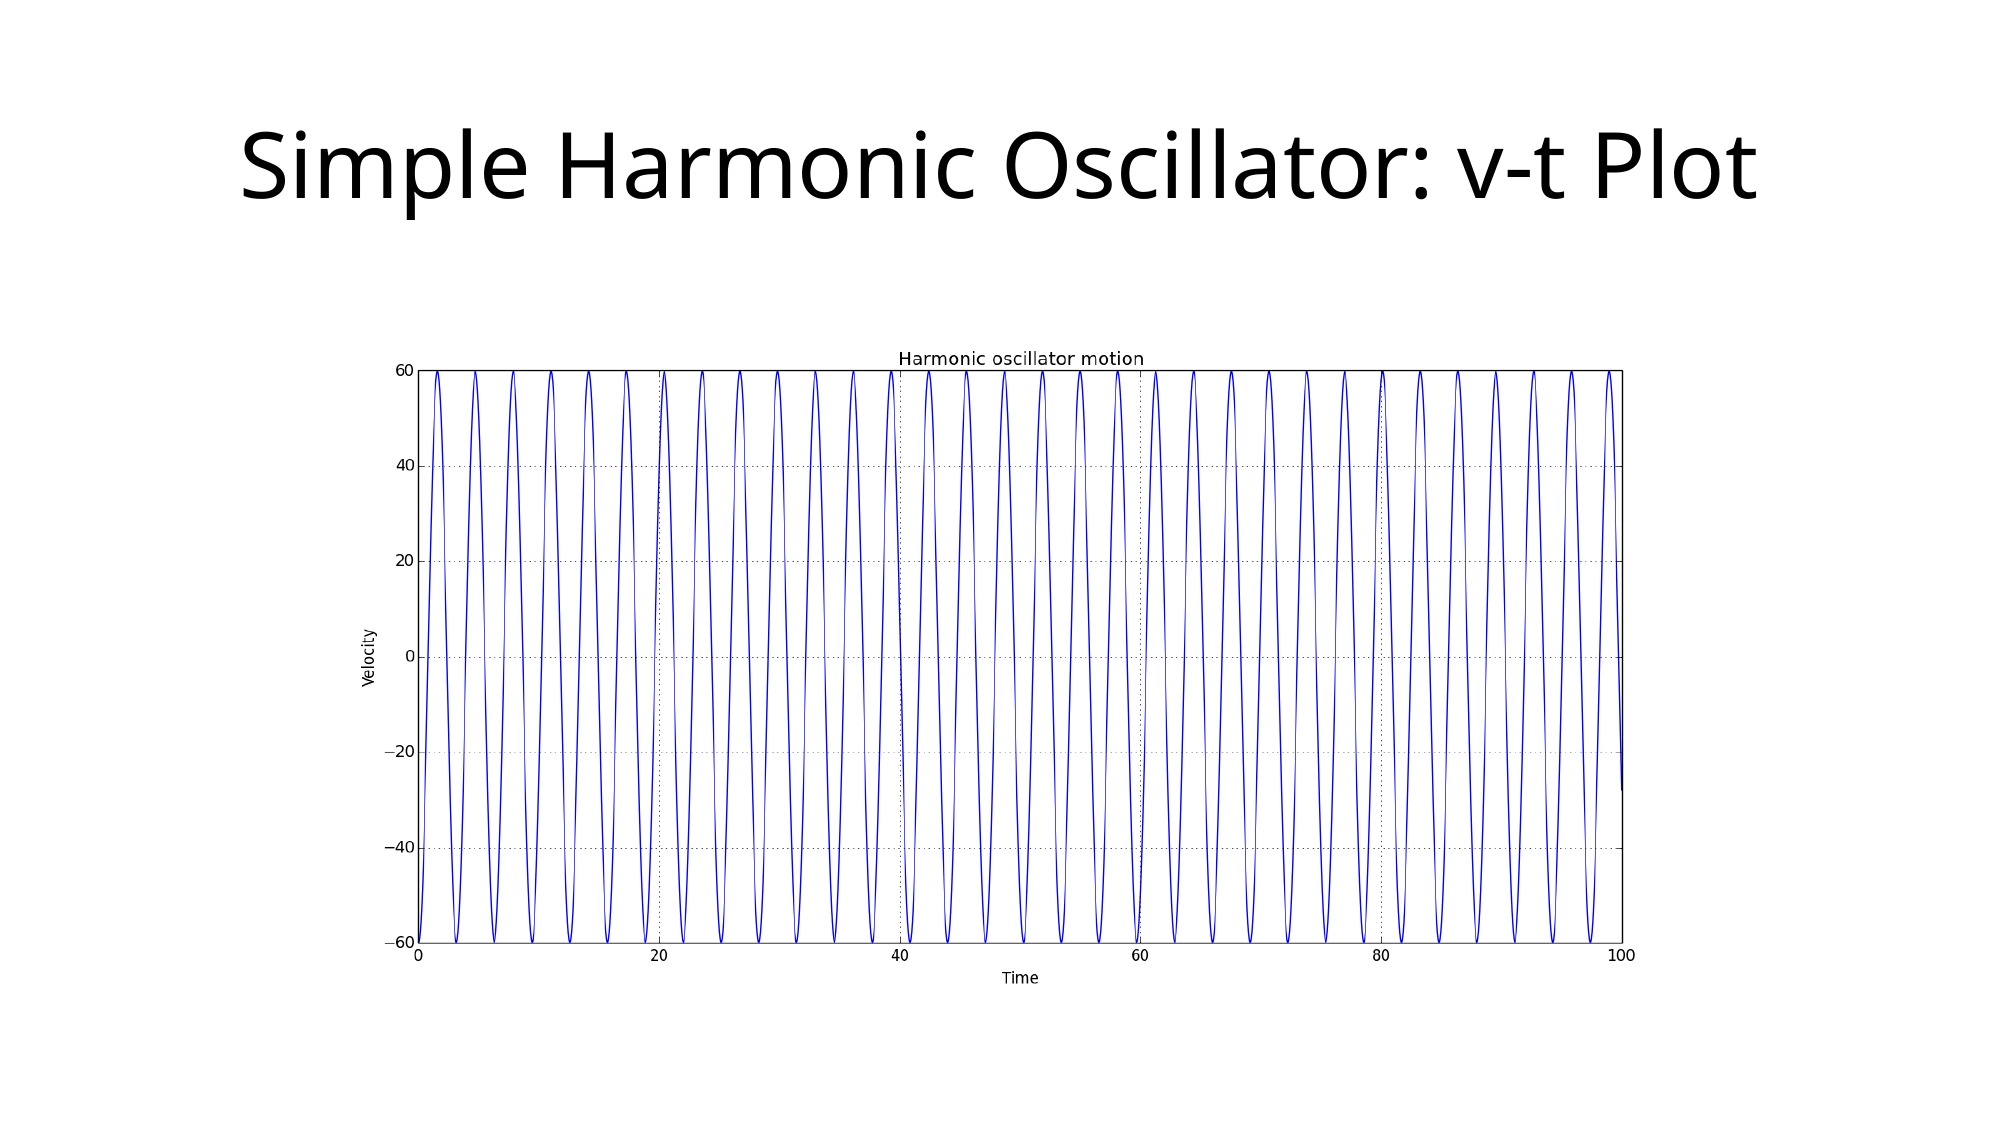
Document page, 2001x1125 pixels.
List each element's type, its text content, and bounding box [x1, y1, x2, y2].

title Simple Harmonic Oscillator: v-t Plot [137, 59, 1863, 278]
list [224, 299, 1775, 1014]
